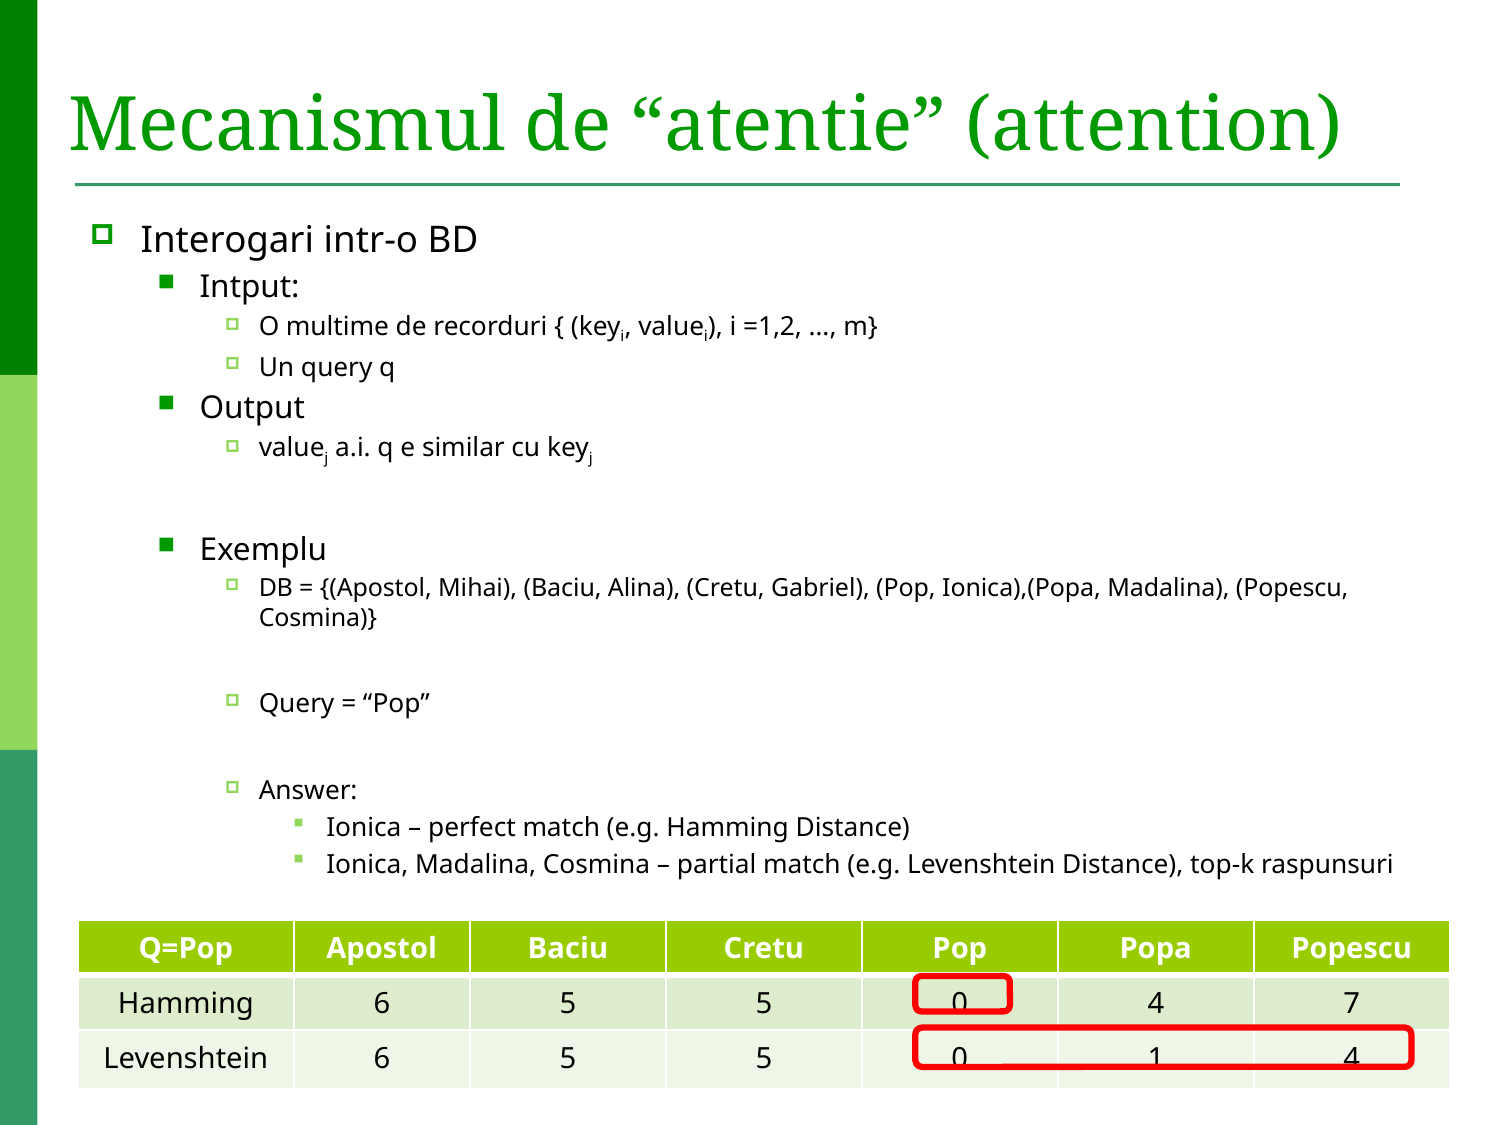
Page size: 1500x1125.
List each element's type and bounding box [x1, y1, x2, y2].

table_cell [863, 1031, 1057, 1088]
table_cell [79, 978, 293, 1029]
table_cell [1255, 1031, 1449, 1088]
list [75, 208, 1412, 905]
title [53, 19, 1471, 173]
table_cell [667, 978, 861, 1029]
table_cell [863, 978, 1057, 1029]
table_header [295, 921, 469, 972]
table_header [1255, 921, 1449, 972]
table_header [863, 921, 1057, 972]
table_header [79, 921, 293, 972]
table_cell [471, 978, 665, 1029]
table_cell [1255, 978, 1449, 1029]
table_cell [471, 1031, 665, 1088]
table_cell [667, 1031, 861, 1088]
table_header [471, 921, 665, 972]
text_box [915, 976, 1010, 1012]
table_header [667, 921, 861, 972]
text_box [915, 1027, 1412, 1067]
table_cell [1059, 1067, 1253, 1088]
table_header [1059, 921, 1253, 972]
table_cell [295, 978, 469, 1029]
table_cell [79, 1031, 293, 1088]
table_cell [1059, 978, 1253, 1027]
table_cell [295, 1031, 469, 1088]
